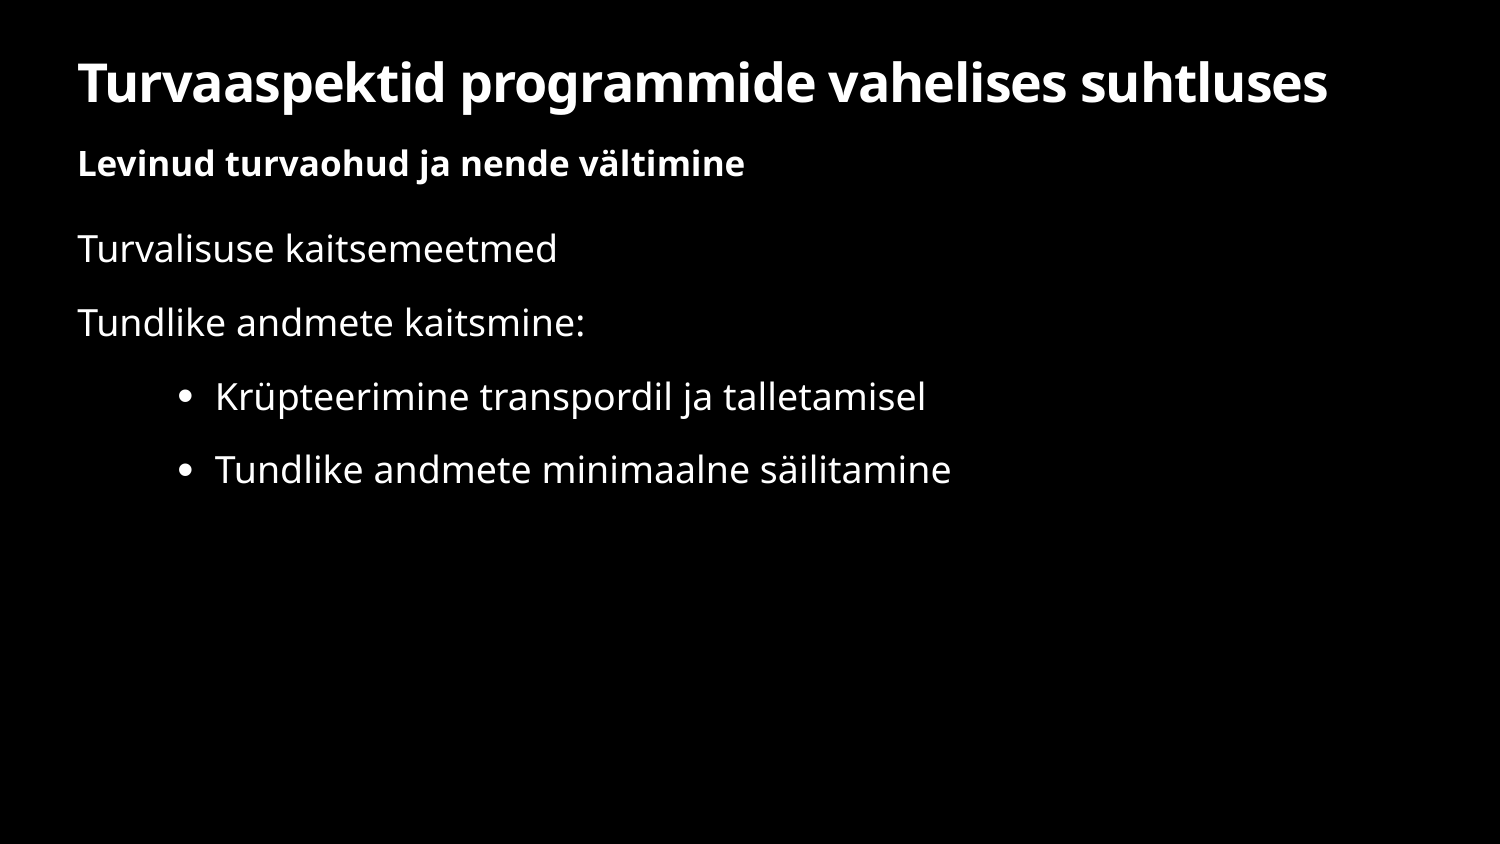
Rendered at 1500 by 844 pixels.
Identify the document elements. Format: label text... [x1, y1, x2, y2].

list Levinud turvaohud ja nende vältimine [74, 138, 1426, 196]
title Turvaaspektid programmide vahelises suhtluses [73, 58, 1427, 148]
list Turvalisuse kaitsemeetmed Tundlike andmete kaitsmine: Krüpteerimine transpordil ja talletamisel Tundlike andmete minimaalne säilitamine [73, 226, 1427, 805]
